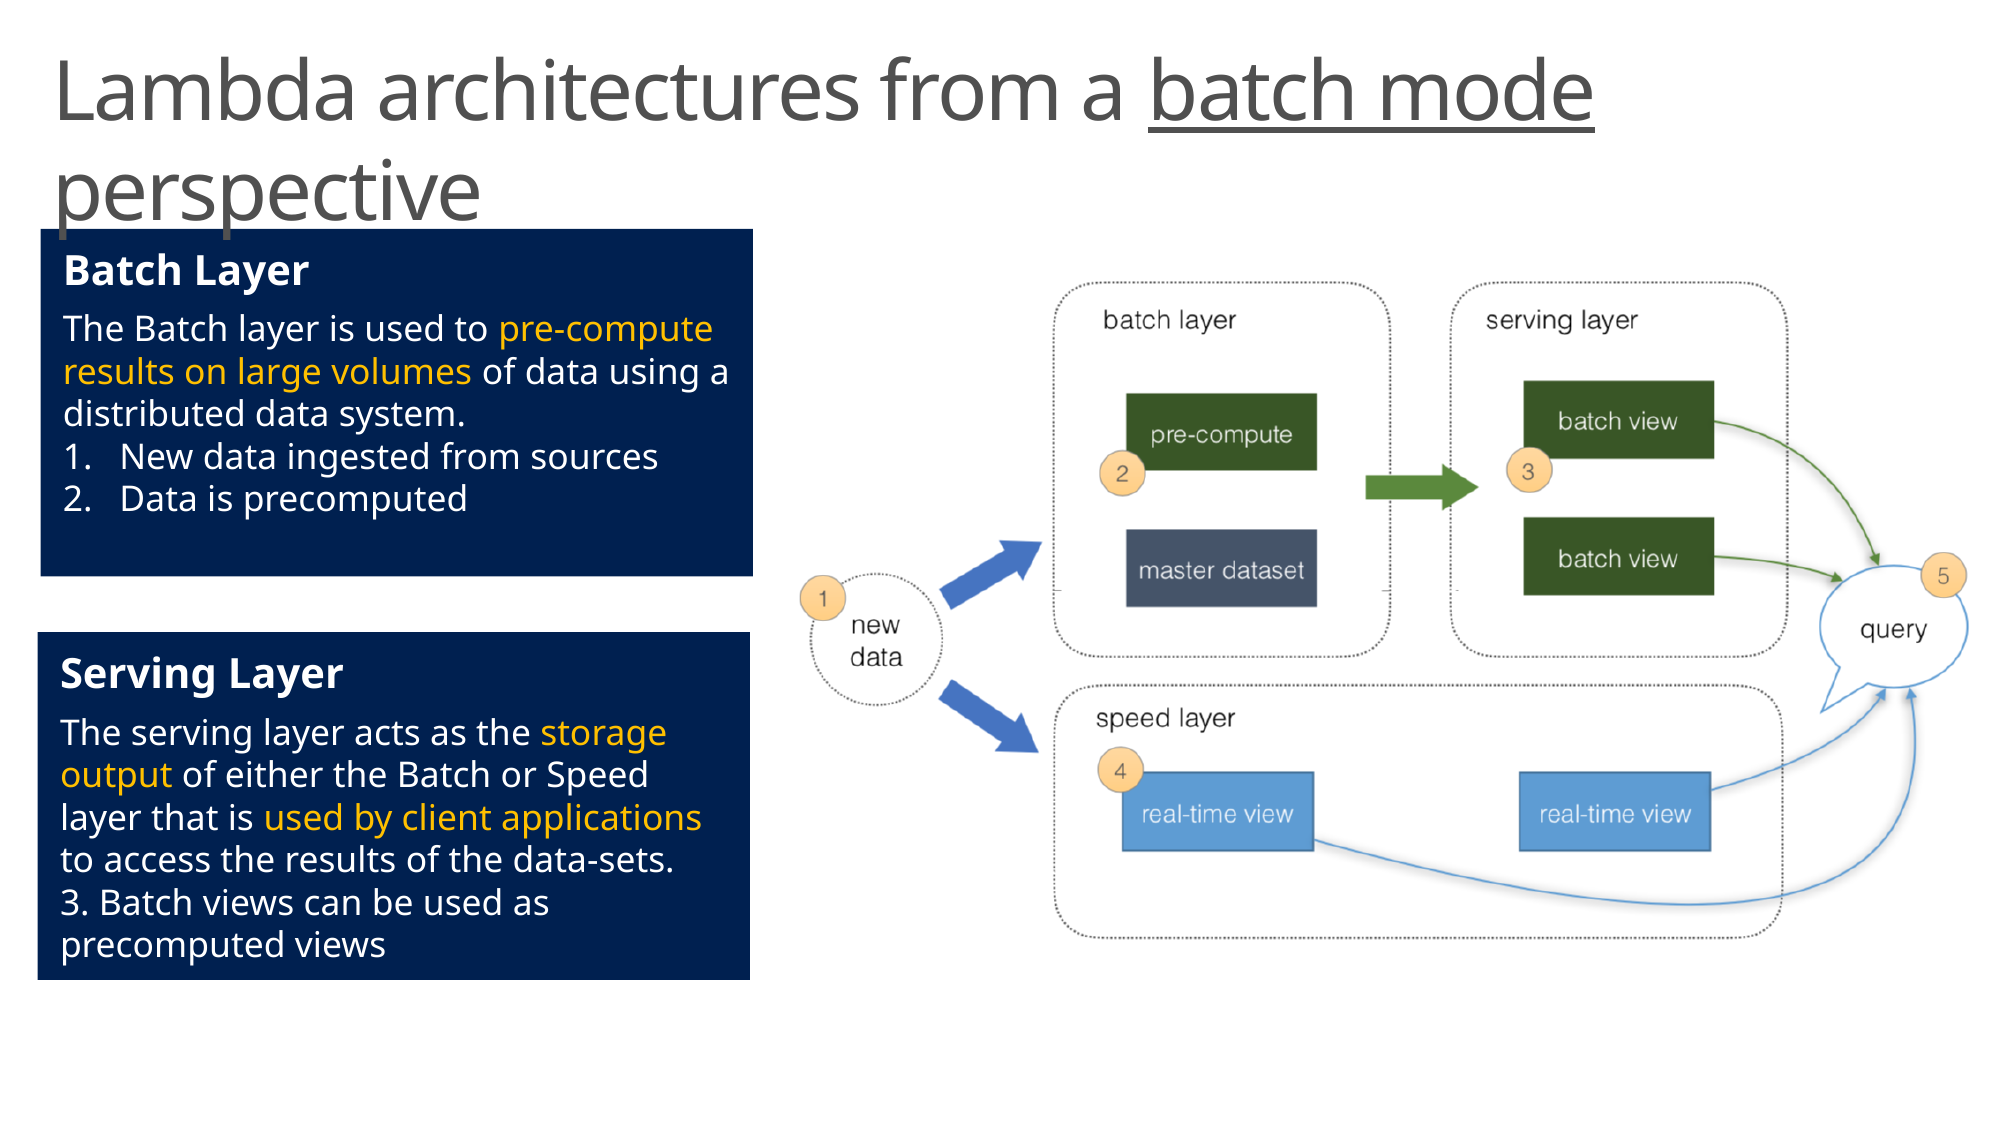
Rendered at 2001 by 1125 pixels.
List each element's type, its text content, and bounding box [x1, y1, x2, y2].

picture [785, 258, 1984, 959]
title Lambda architectures from a batch mode perspective [37, 37, 1957, 188]
text_box Serving Layer The serving layer acts as the storage output of either the Batch or Speed layer that is used by client applications to access the results of the data-sets. 3. Batch views can be used as precomputed views [37, 632, 750, 980]
text_box Batch Layer The Batch layer is used to pre-compute results on large volumes of data using a distributed data system. New data ingested from sources Data is precomputed [40, 228, 753, 577]
